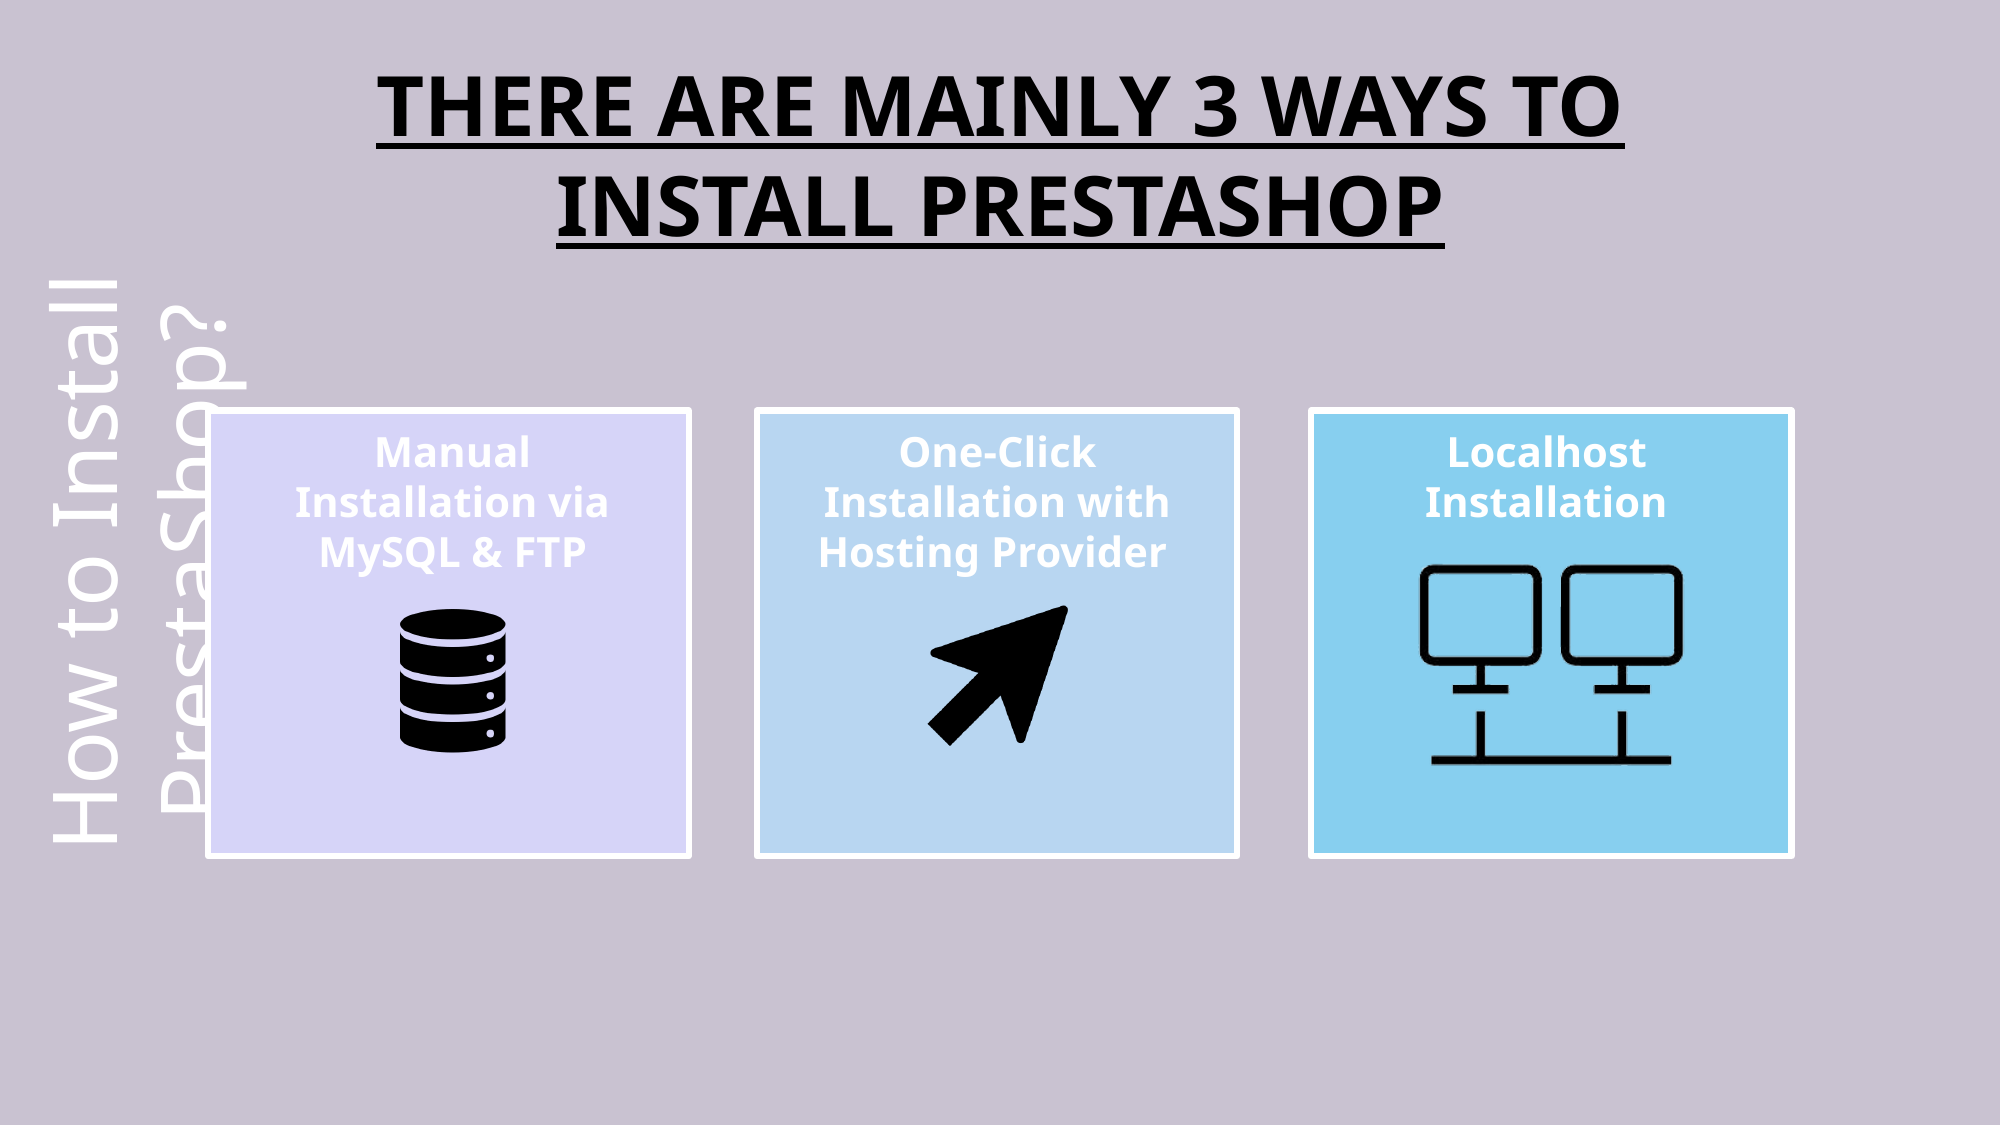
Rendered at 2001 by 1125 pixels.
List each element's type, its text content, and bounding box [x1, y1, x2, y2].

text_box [207, 410, 1792, 857]
text_box THERE ARE MAINLY 3 WAYS TO INSTALL PRESTASHOP [188, 45, 1812, 261]
text_box How to Install PrestaShop? [20, 0, 251, 1125]
